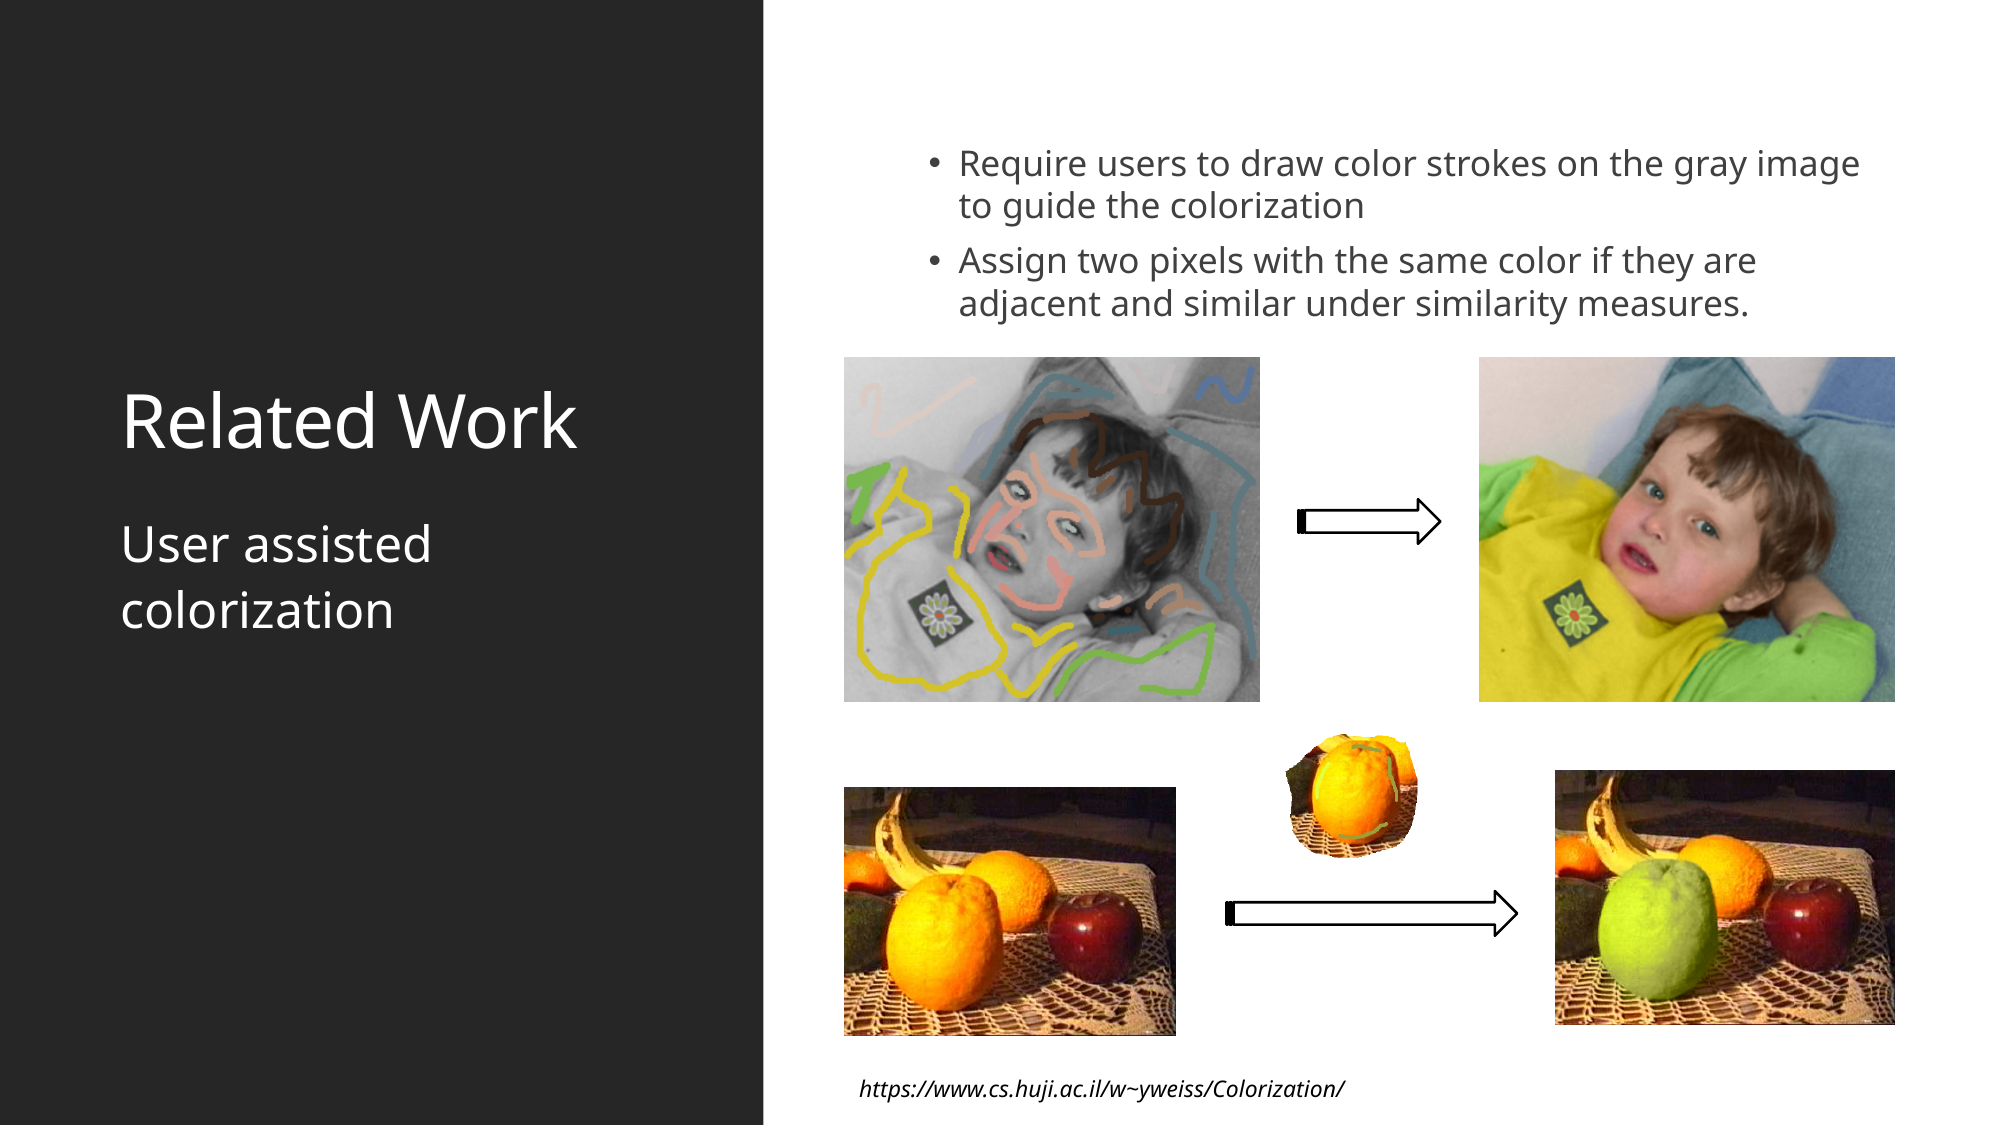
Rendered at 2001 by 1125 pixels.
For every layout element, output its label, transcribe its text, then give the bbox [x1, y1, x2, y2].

list User assisted colorization [105, 499, 683, 1002]
list Require users to draw color strokes on the gray image to guide the colorization Assign two pixels with the same color if they are adjacent and similar under similarity measures. [895, 133, 1868, 1002]
text_box [1225, 889, 1519, 937]
text_box [1297, 497, 1442, 545]
picture [1555, 770, 1895, 1026]
title Related Work [105, 128, 683, 473]
picture [844, 786, 1177, 1037]
text_box https://www.cs.huji.ac.il/w~yweiss/Colorization/ [844, 1067, 1401, 1125]
picture [1279, 357, 1895, 864]
picture [844, 357, 1261, 703]
